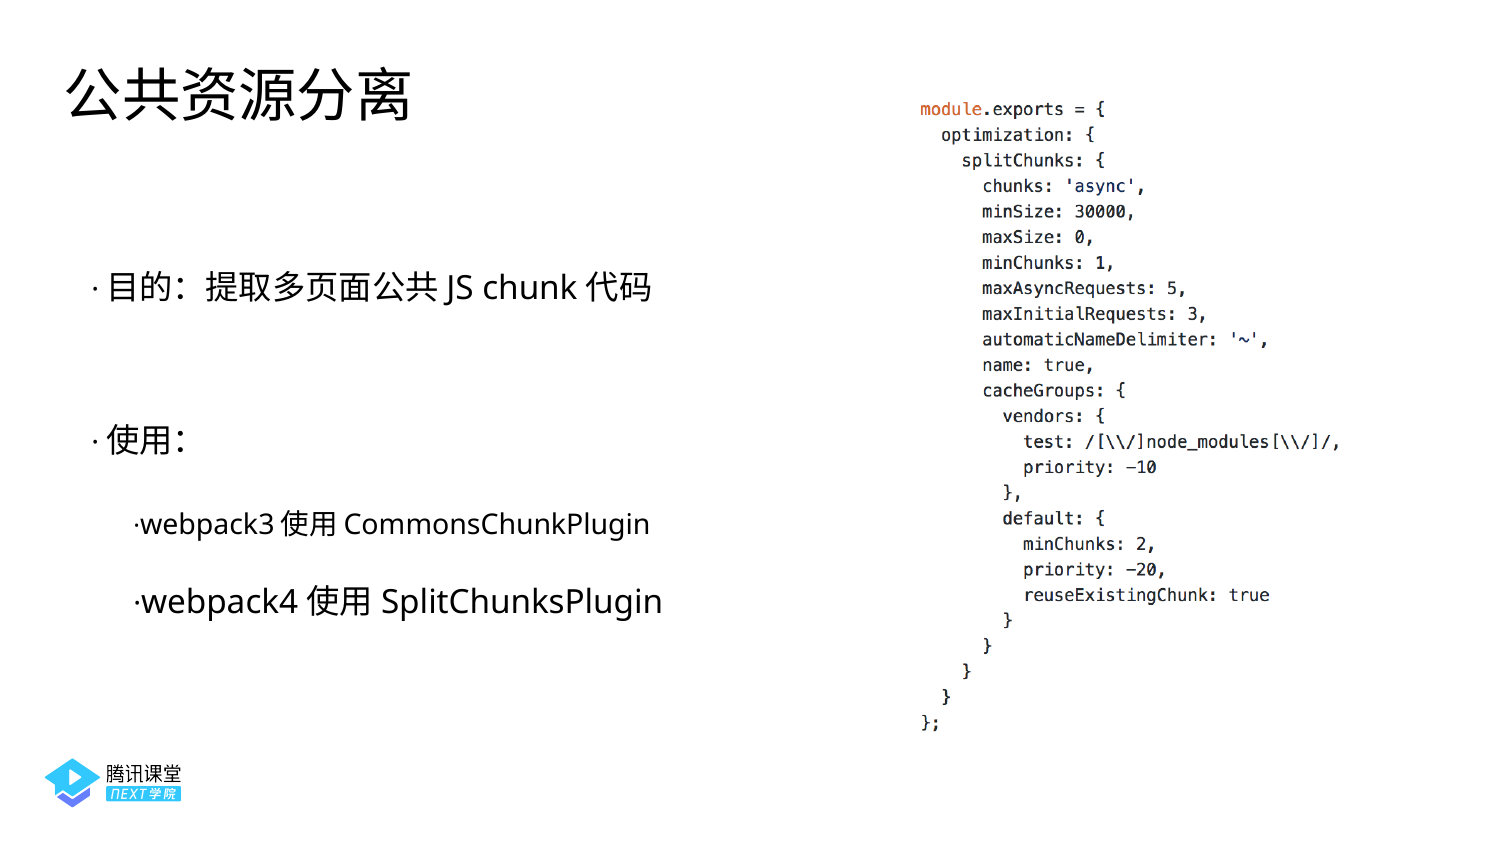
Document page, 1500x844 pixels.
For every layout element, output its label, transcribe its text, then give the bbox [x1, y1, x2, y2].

picture [41, 744, 186, 817]
text_box ·webpack3使用CommonsChunkPlugin [118, 490, 744, 560]
text_box ·目的：提取多页面公共JS chunk代码 [76, 254, 702, 324]
picture [913, 95, 1419, 740]
text_box ·使用： [76, 407, 702, 477]
text_box ·webpack4使用SplitChunksPlugin [118, 568, 744, 638]
text_box 公共资源分离 [49, 50, 429, 135]
